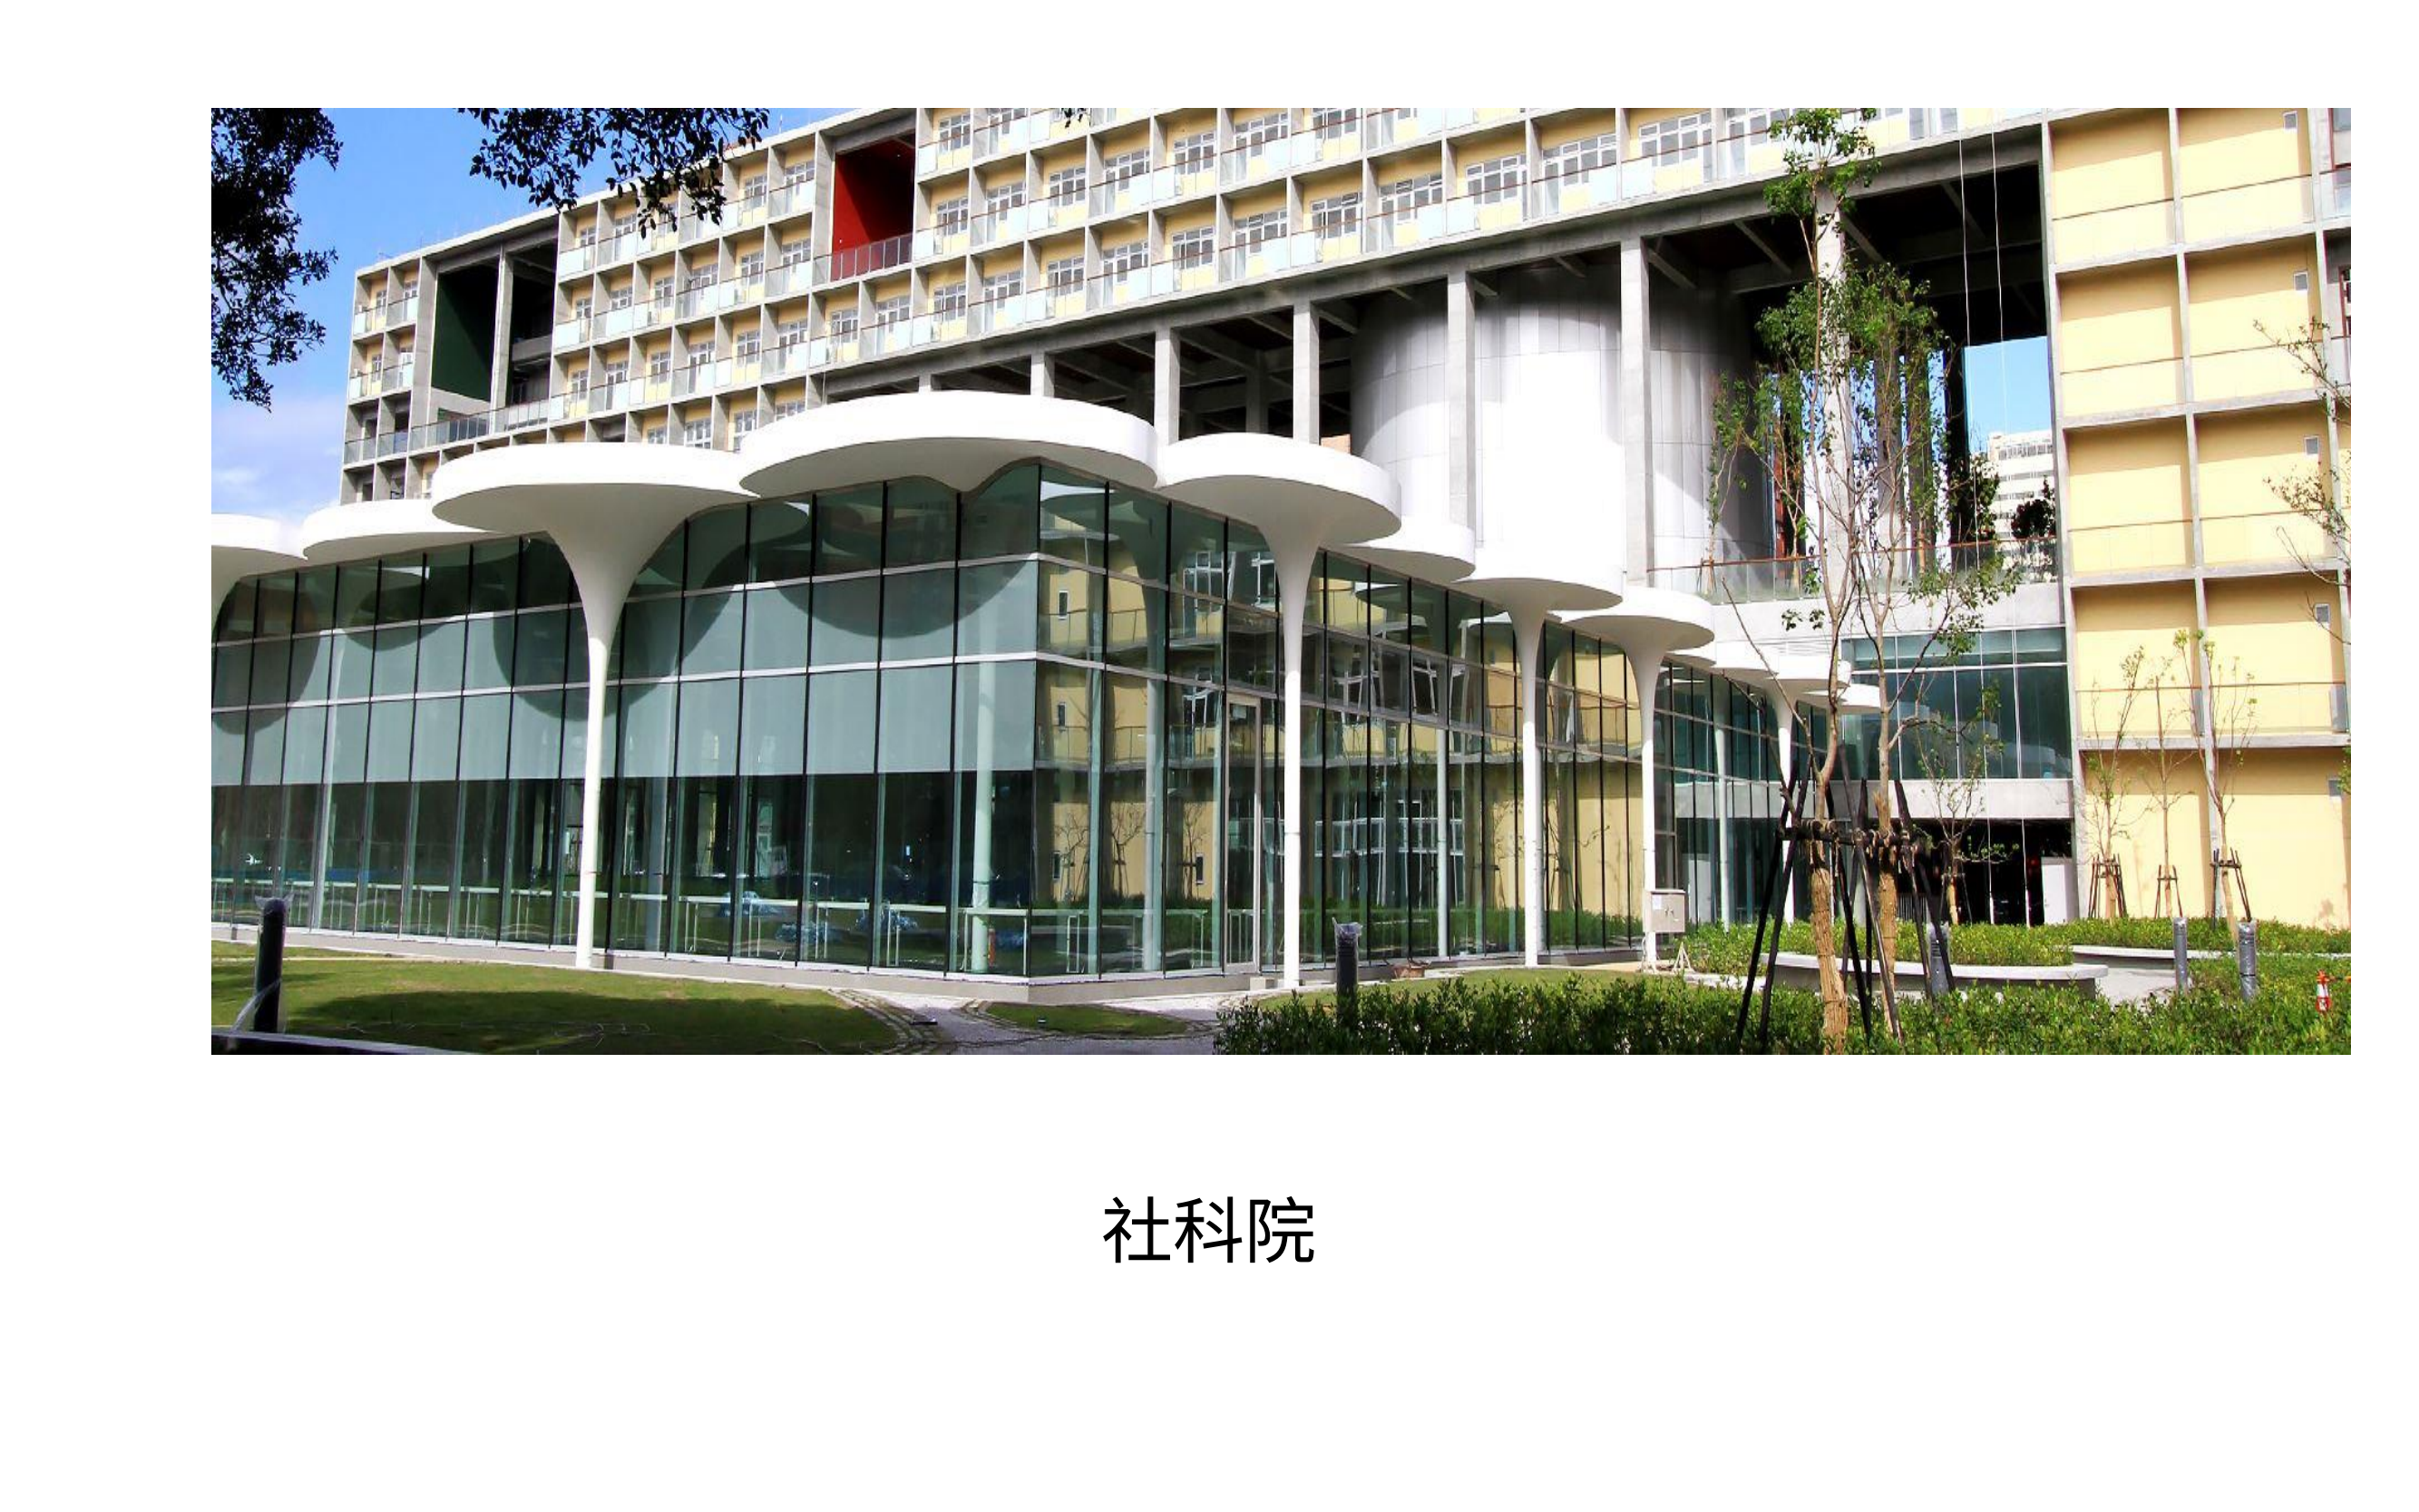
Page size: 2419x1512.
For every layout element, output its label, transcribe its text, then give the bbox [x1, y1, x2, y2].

picture [210, 108, 2351, 1055]
subtitle 社科院 [479, 1178, 1940, 1337]
